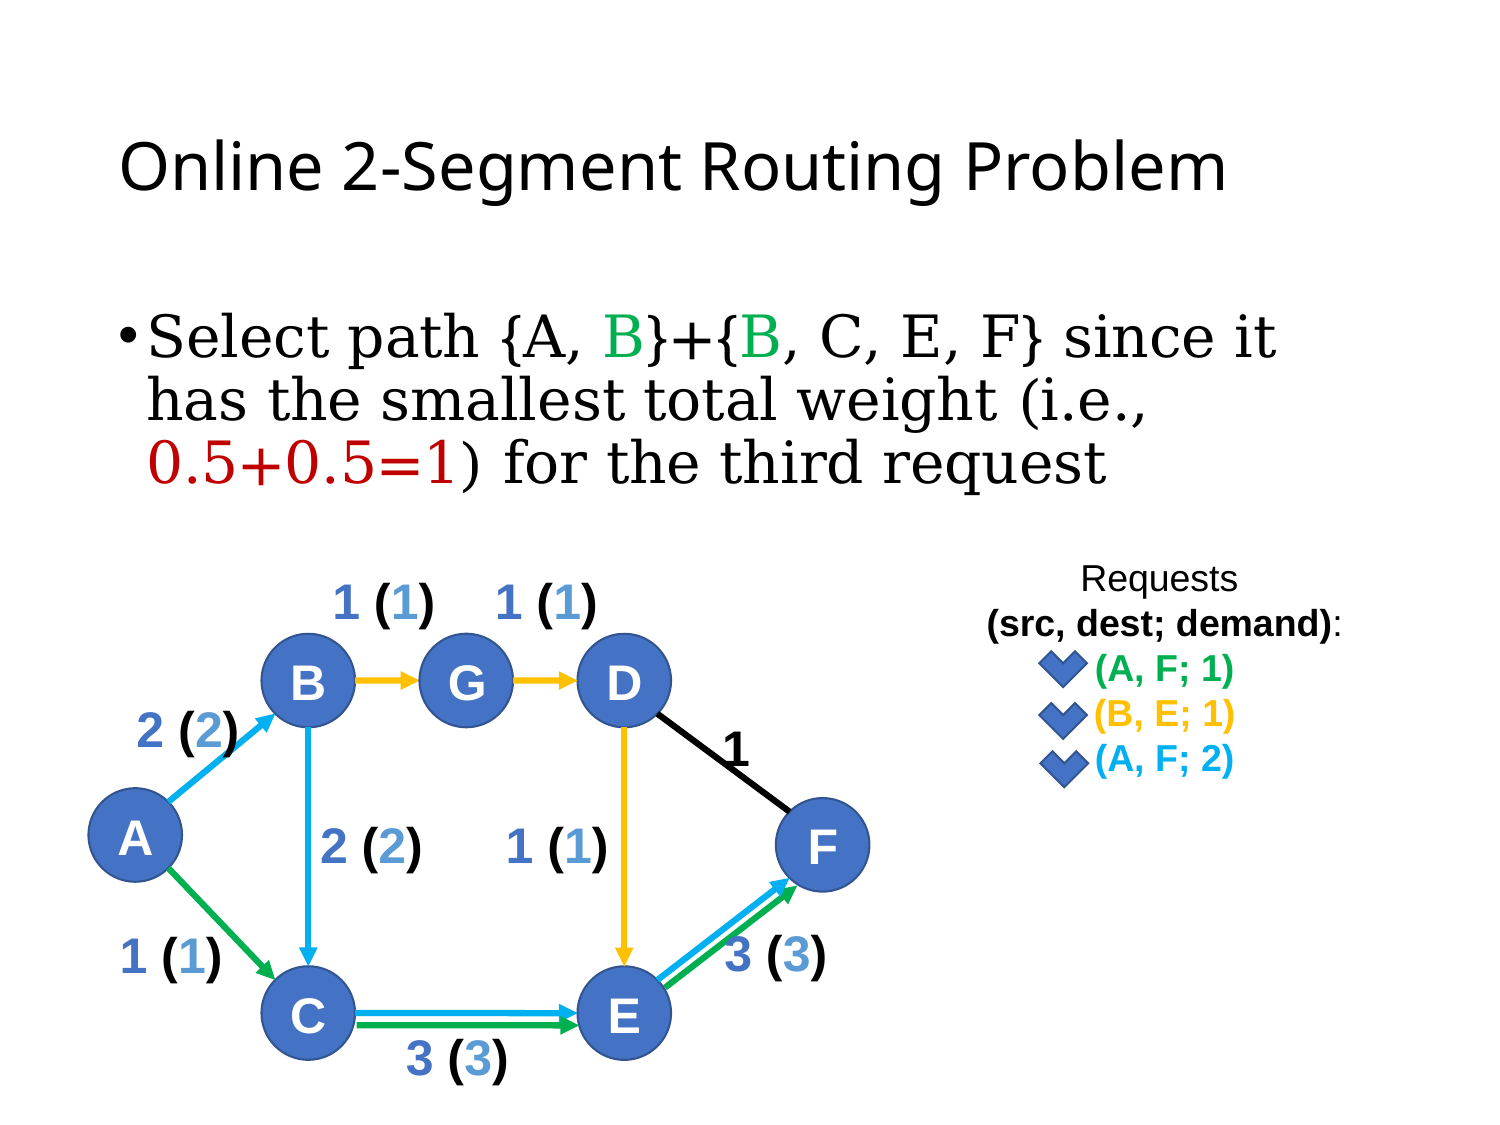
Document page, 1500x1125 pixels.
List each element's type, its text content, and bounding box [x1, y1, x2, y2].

title Online 2-Segment Routing Problem [103, 59, 1397, 278]
text_box [1037, 701, 1089, 741]
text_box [88, 562, 870, 1095]
text_box [1039, 749, 1090, 789]
text_box Requests (src, dest; demand): (A, F; 1) (B, E; 1) (A, F; 2) [969, 546, 1360, 832]
text_box [1037, 649, 1089, 689]
list Select path {A, B}+{B, C, E, F} since it has the smallest total weight (i.e., 0.5+0.5=1) for the third request [103, 299, 1397, 1014]
